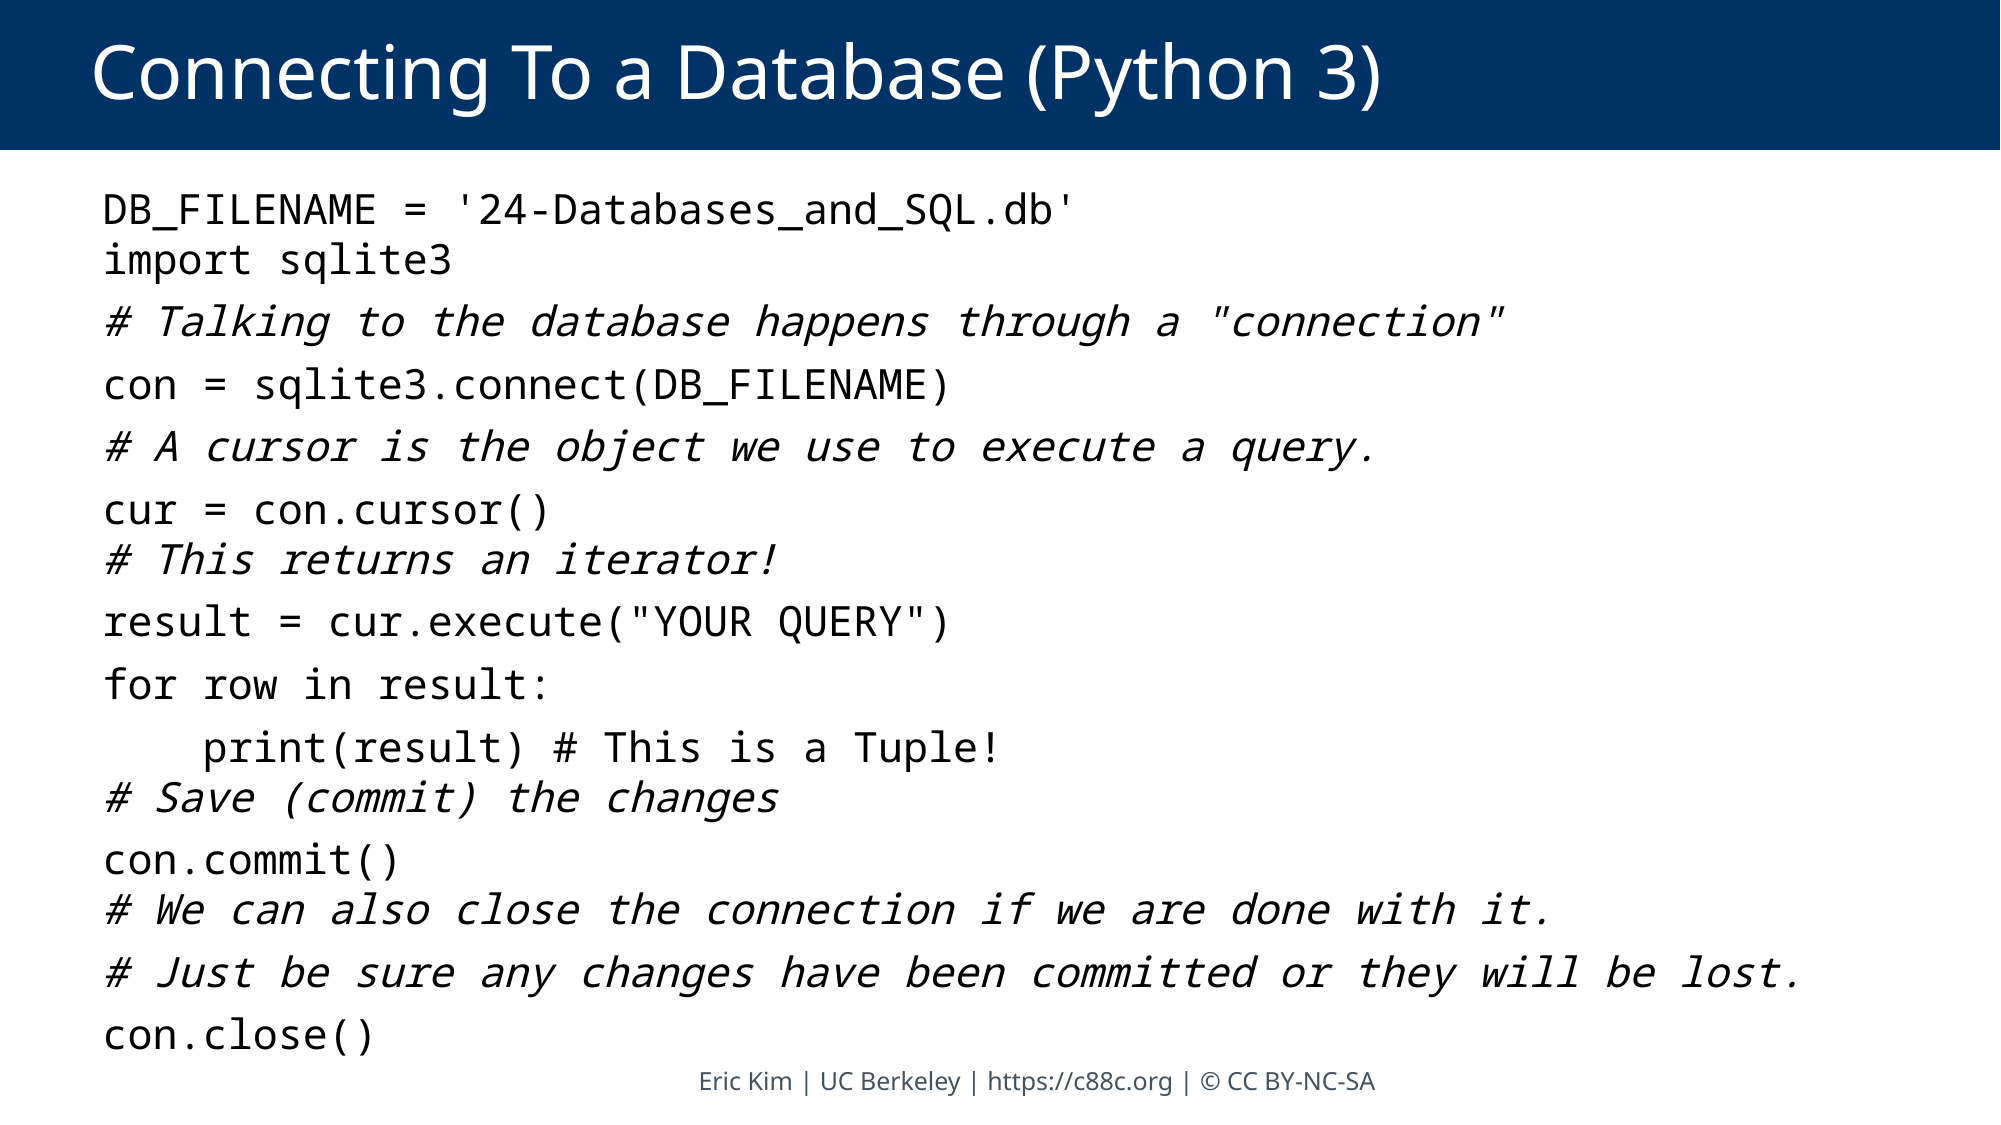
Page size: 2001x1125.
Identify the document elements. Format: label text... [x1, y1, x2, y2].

title Connecting To a Database (Python 3) [0, 0, 2000, 152]
list DB_FILENAME = '24-Databases_and_SQL.db' import sqlite3 # Talking to the database happens through a "connection" con = sqlite3.connect(DB_FILENAME) # A cursor is the object we use to execute a query. cur = con.cursor() # This returns an iterator! result = cur.execute("YOUR QUERY") for row in result: print(result) # This is a Tuple! # Save (commit) the changes con.commit() # We can also close the connection if we are done with it. # Just be sure any changes have been committed or they will be lost. con.close() [87, 174, 1928, 1038]
footer Eric Kim | UC Berkeley | https://c88c.org | © CC BY-NC-SA [662, 1055, 1413, 1106]
